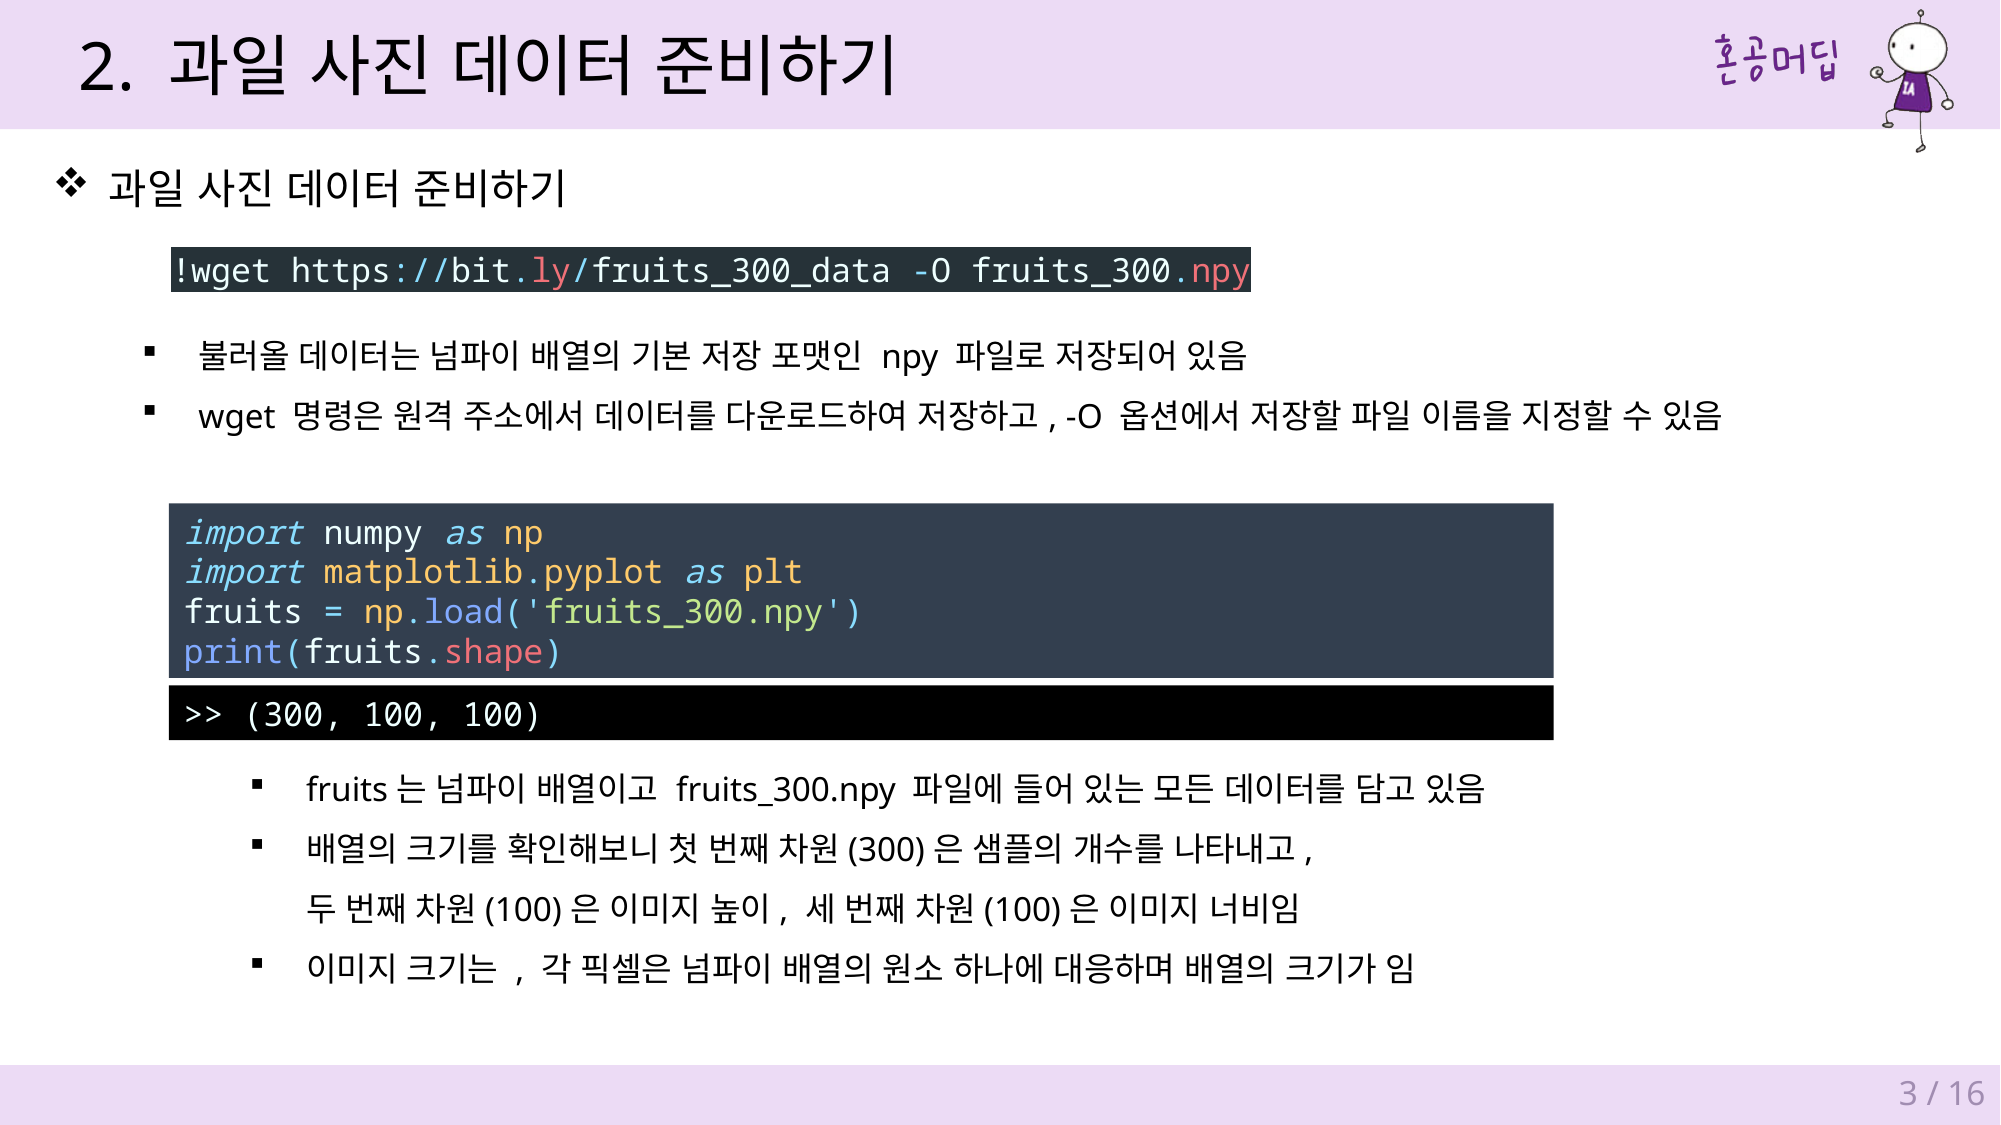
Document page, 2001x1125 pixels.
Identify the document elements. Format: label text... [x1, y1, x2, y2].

text_box 2. 과일 사진 데이터 준비하기 [64, 16, 917, 112]
text_box 불러올 데이터는 넘파이 배열의 기본 저장 포맷인 npy 파일로 저장되어 있음 wget 명령은 원격 주소에서 데이터를 다운로드하여 저장하고, -O 옵션에서 저장할 파일 이름을 지정할 수 있음 [127, 307, 1740, 443]
picture [1868, 7, 1956, 155]
picture [1710, 0, 1841, 130]
text_box 과일 사진 데이터 준비하기 [37, 130, 583, 220]
text_box import numpy as np import matplotlib.pyplot as plt fruits = np.load('fruits_300.npy') print(fruits.shape) [168, 503, 1554, 678]
text_box !wget https://bit.ly/fruits_300_data -O fruits_300.npy [156, 241, 1551, 297]
text_box >> (300, 100, 100) [168, 685, 1554, 741]
slide_number 3 / 16 [1550, 1065, 2000, 1125]
